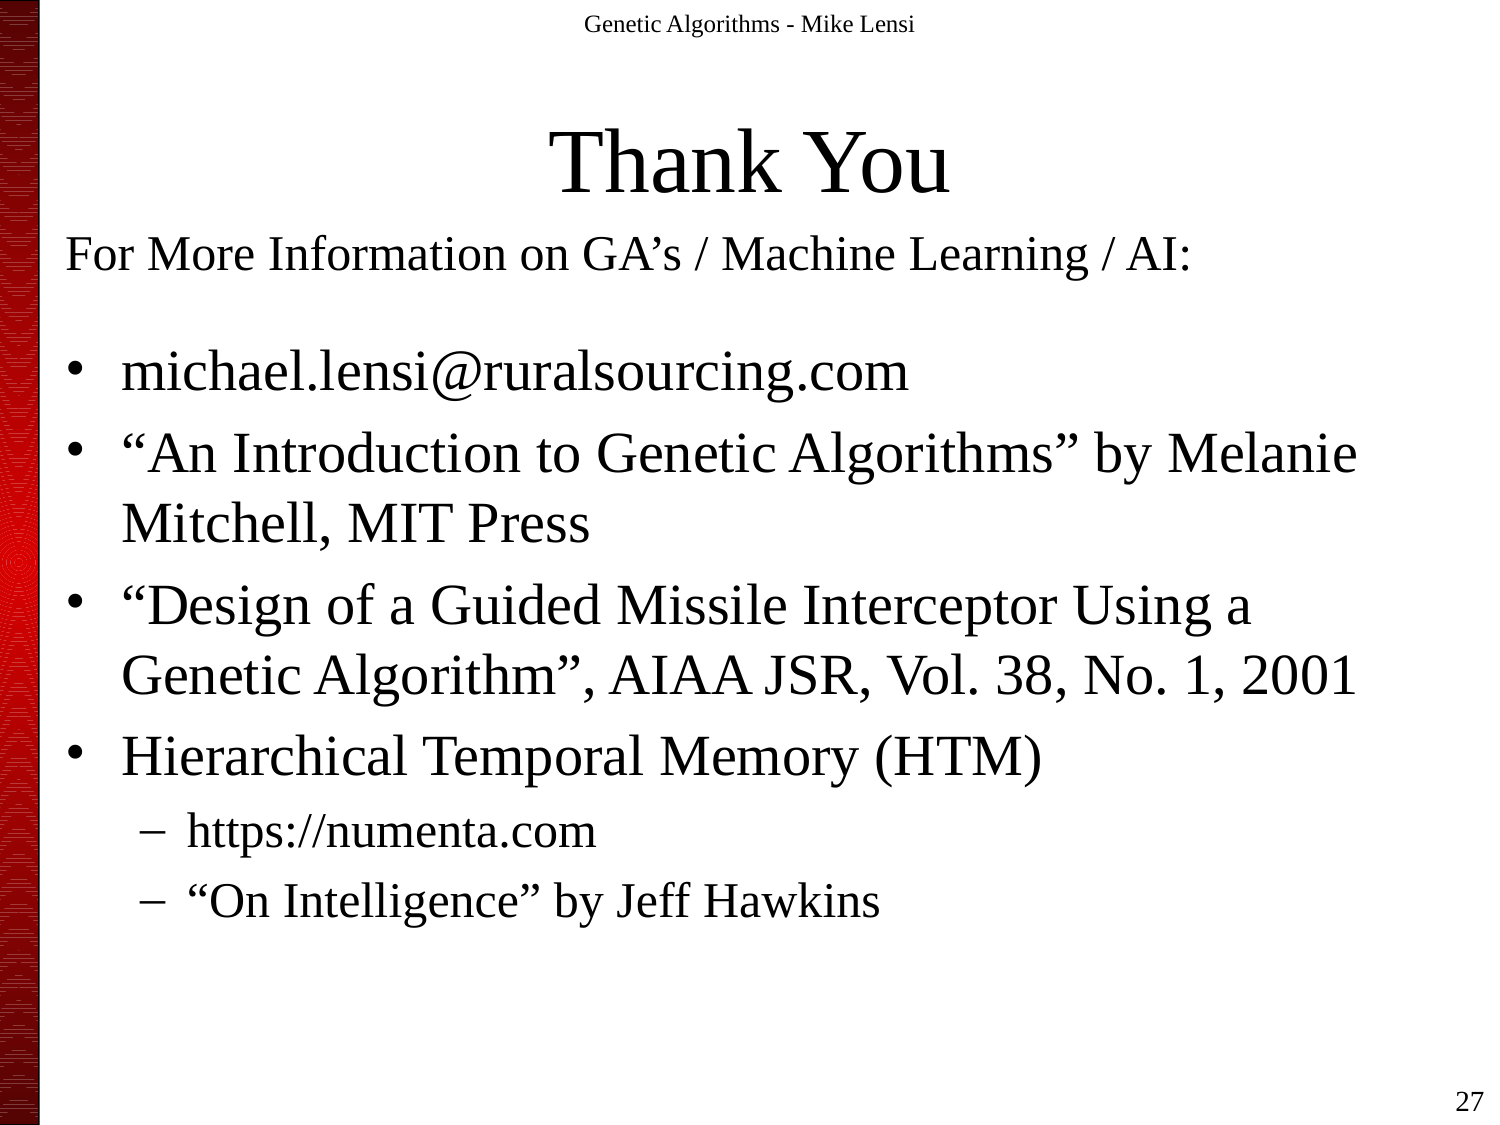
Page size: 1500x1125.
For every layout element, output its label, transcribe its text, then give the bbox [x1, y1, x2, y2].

slide_number ‹#› [1187, 1074, 1500, 1125]
title Thank You [50, 99, 1450, 212]
text_box For More Information on GA’s / Machine Learning / AI: [49, 212, 1475, 288]
list michael.lensi@ruralsourcing.com “An Introduction to Genetic Algorithms” by Melanie Mitchell, MIT Press “Design of a Guided Missile Interceptor Using a Genetic Algorithm”, AIAA JSR, Vol. 38, No. 1, 2001 Hierarchical Temporal Memory (HTM) https://numenta.com “On Intelligence” by Jeff Hawkins [49, 324, 1451, 1063]
footer Genetic Algorithms - Mike Lensi [512, 0, 988, 50]
